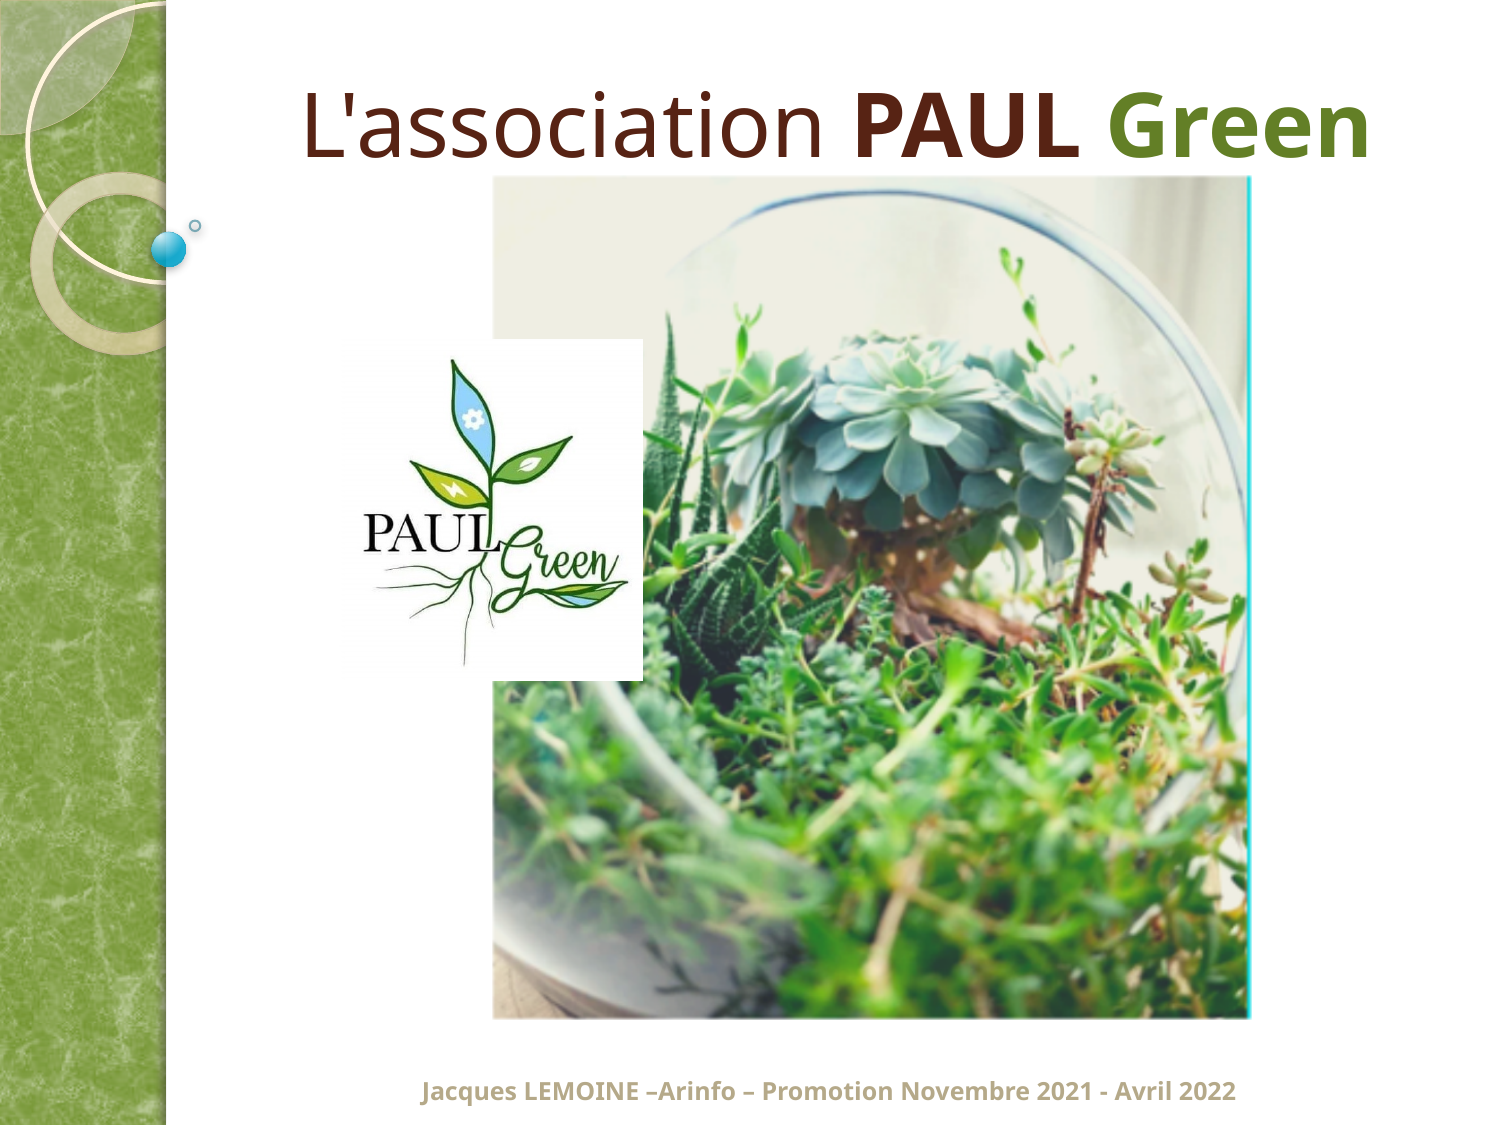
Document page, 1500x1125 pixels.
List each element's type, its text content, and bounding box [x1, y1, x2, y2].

title L'association PAUL Green [285, 0, 1500, 183]
footer Jacques LEMOINE –Arinfo – Promotion Novembre 2021 - Avril 2022 [159, 1058, 1500, 1113]
picture [339, 175, 1252, 1020]
